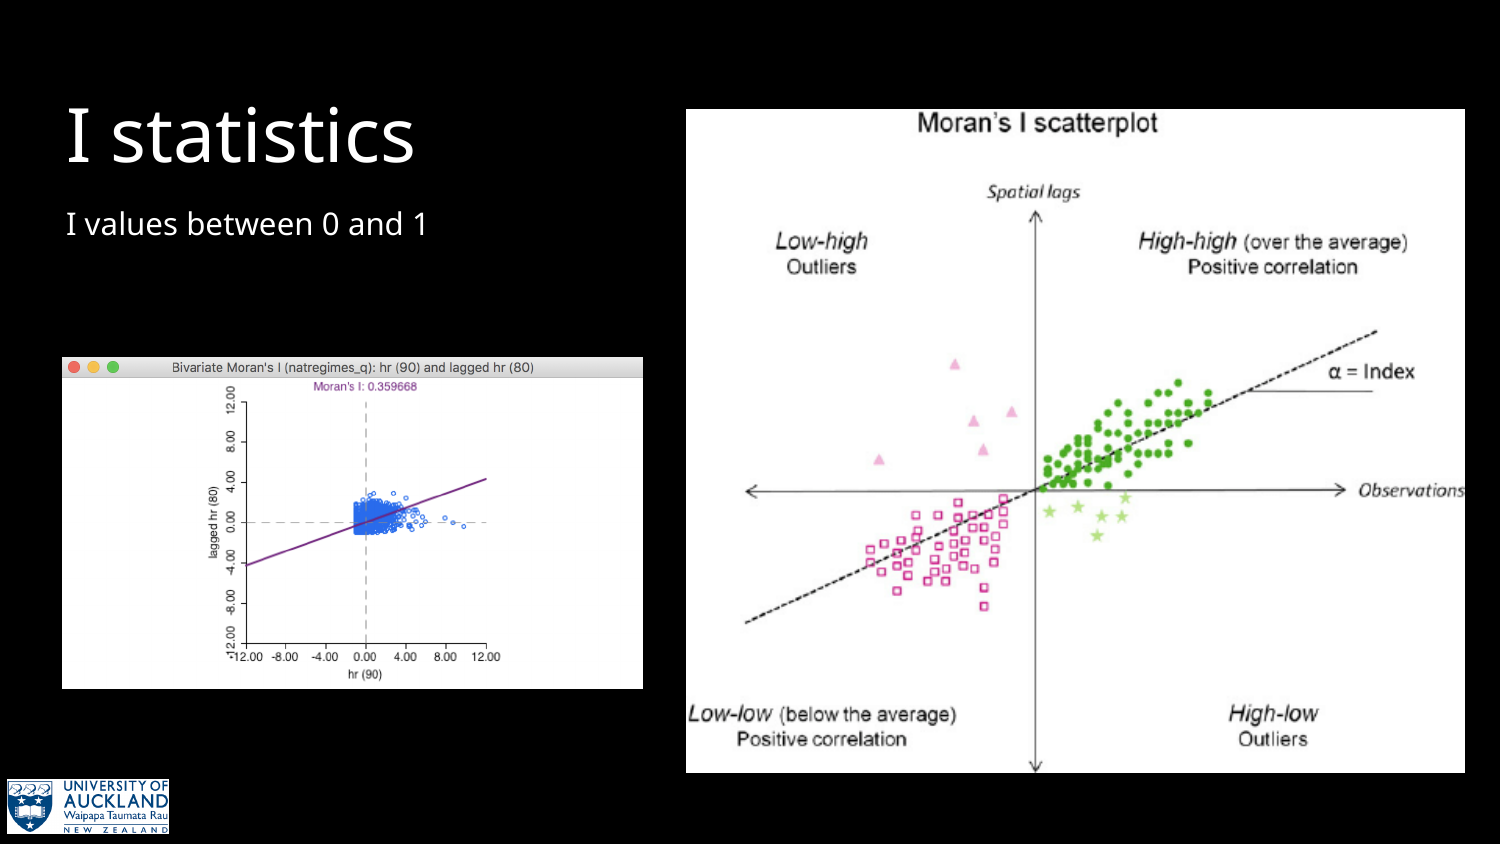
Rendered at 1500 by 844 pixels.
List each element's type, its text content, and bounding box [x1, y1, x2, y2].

picture [7, 779, 169, 834]
picture [61, 357, 644, 689]
picture [685, 109, 1465, 773]
title I statistics [51, 72, 1449, 167]
list I values between 0 and 1 [51, 189, 680, 750]
